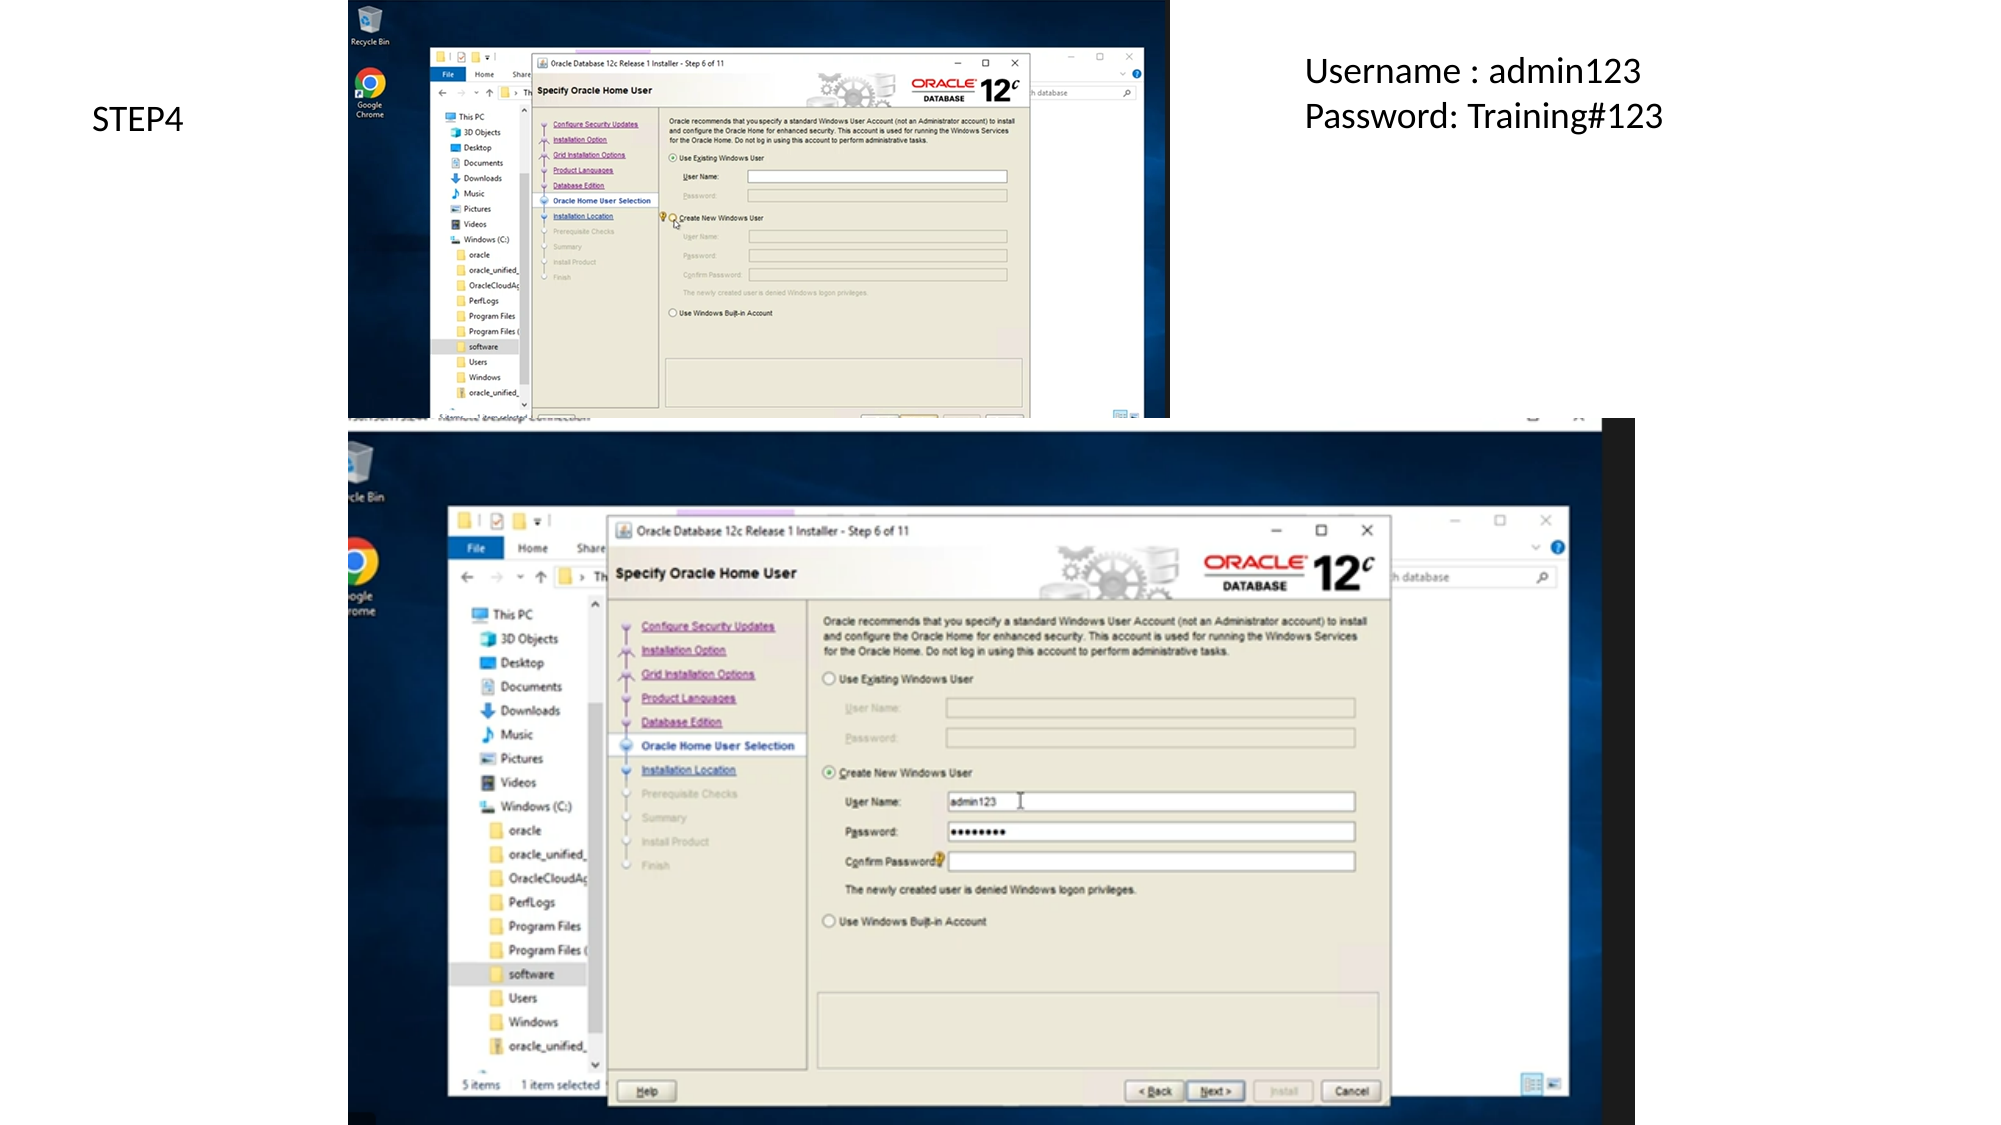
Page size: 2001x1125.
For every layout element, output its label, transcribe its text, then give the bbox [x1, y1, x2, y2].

text_box Username : admin123 Password: Training#123 [1289, 38, 1863, 144]
text_box STEP4 [77, 86, 232, 146]
picture [348, 0, 1635, 1125]
